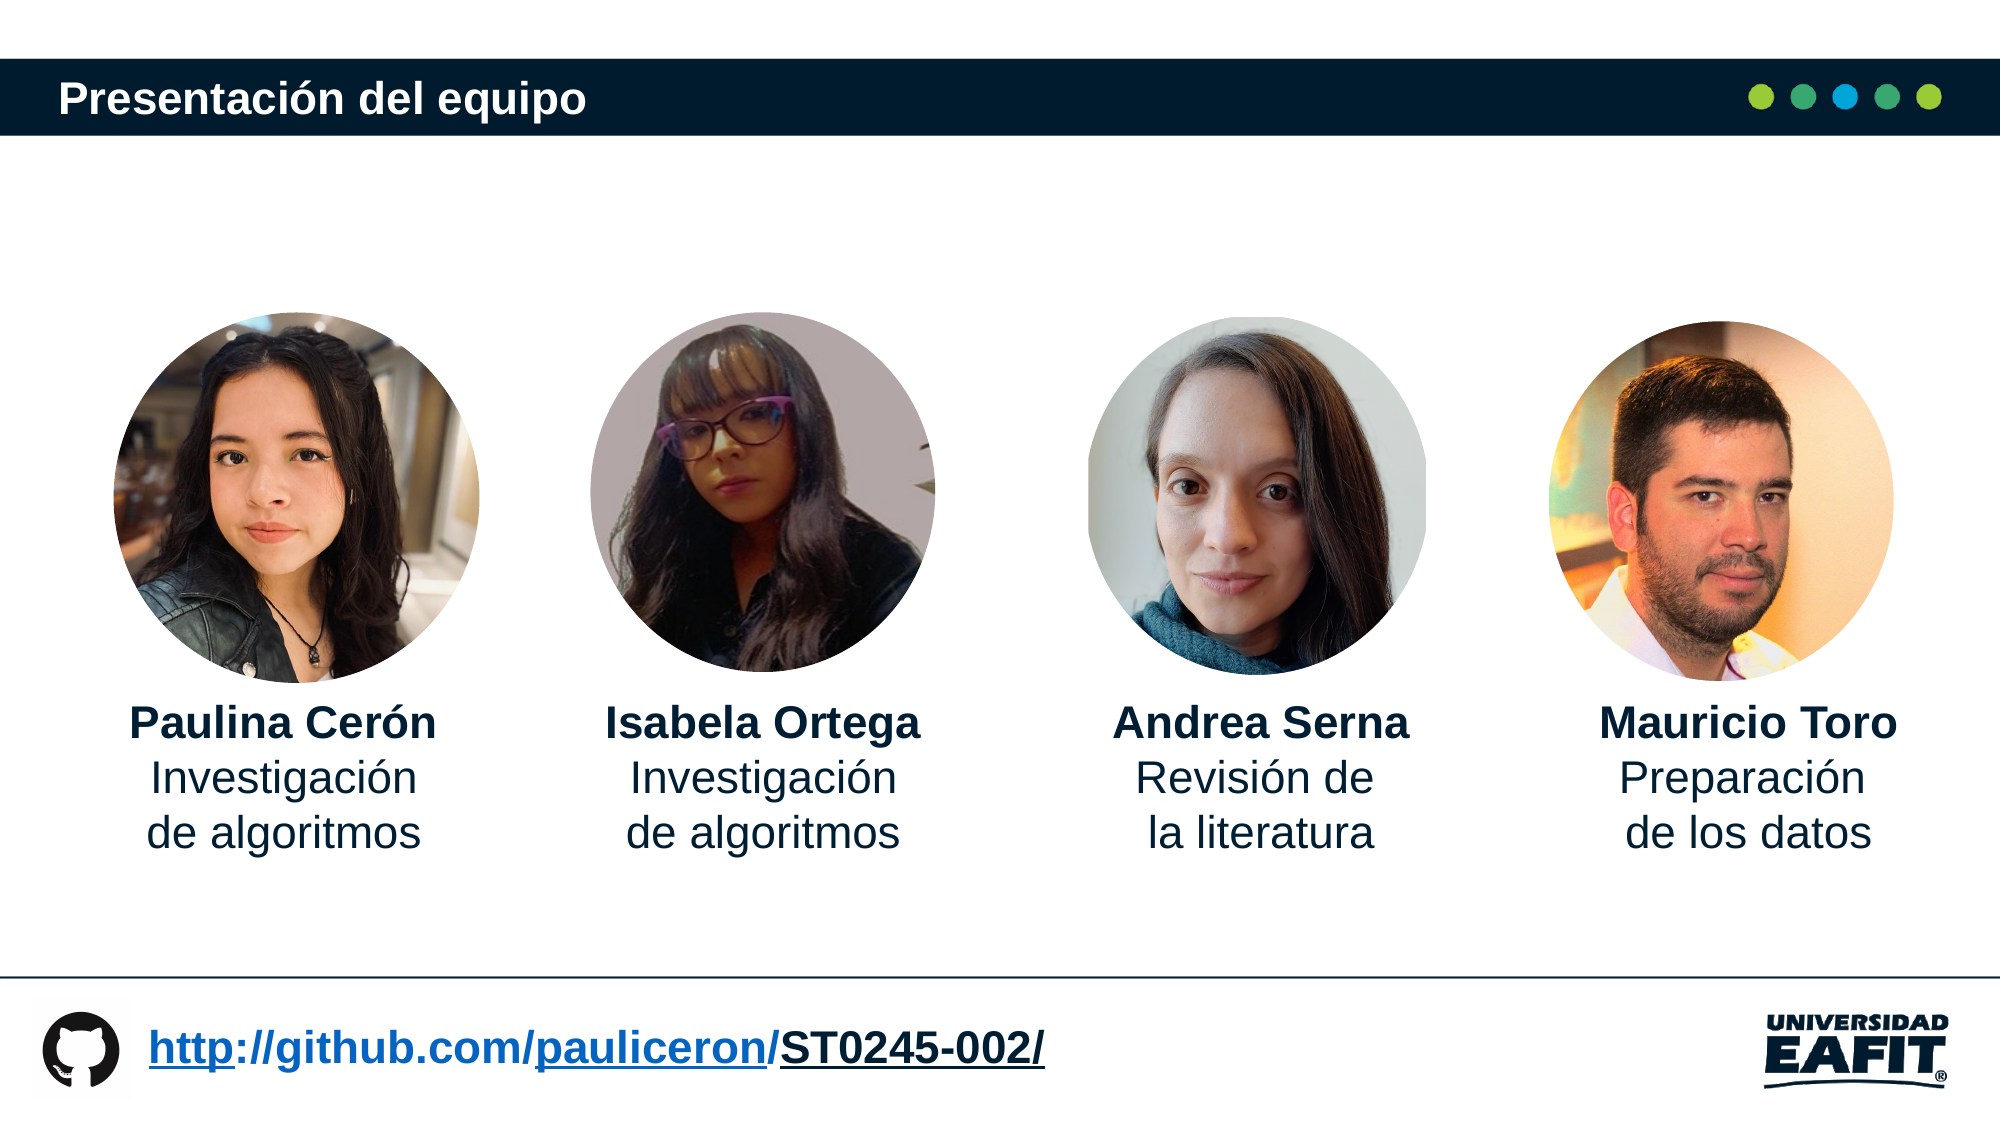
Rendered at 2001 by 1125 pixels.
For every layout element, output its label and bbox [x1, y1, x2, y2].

picture [0, 0, 2000, 1125]
text_box [979, 267, 1535, 704]
text_box [1484, 269, 1951, 721]
